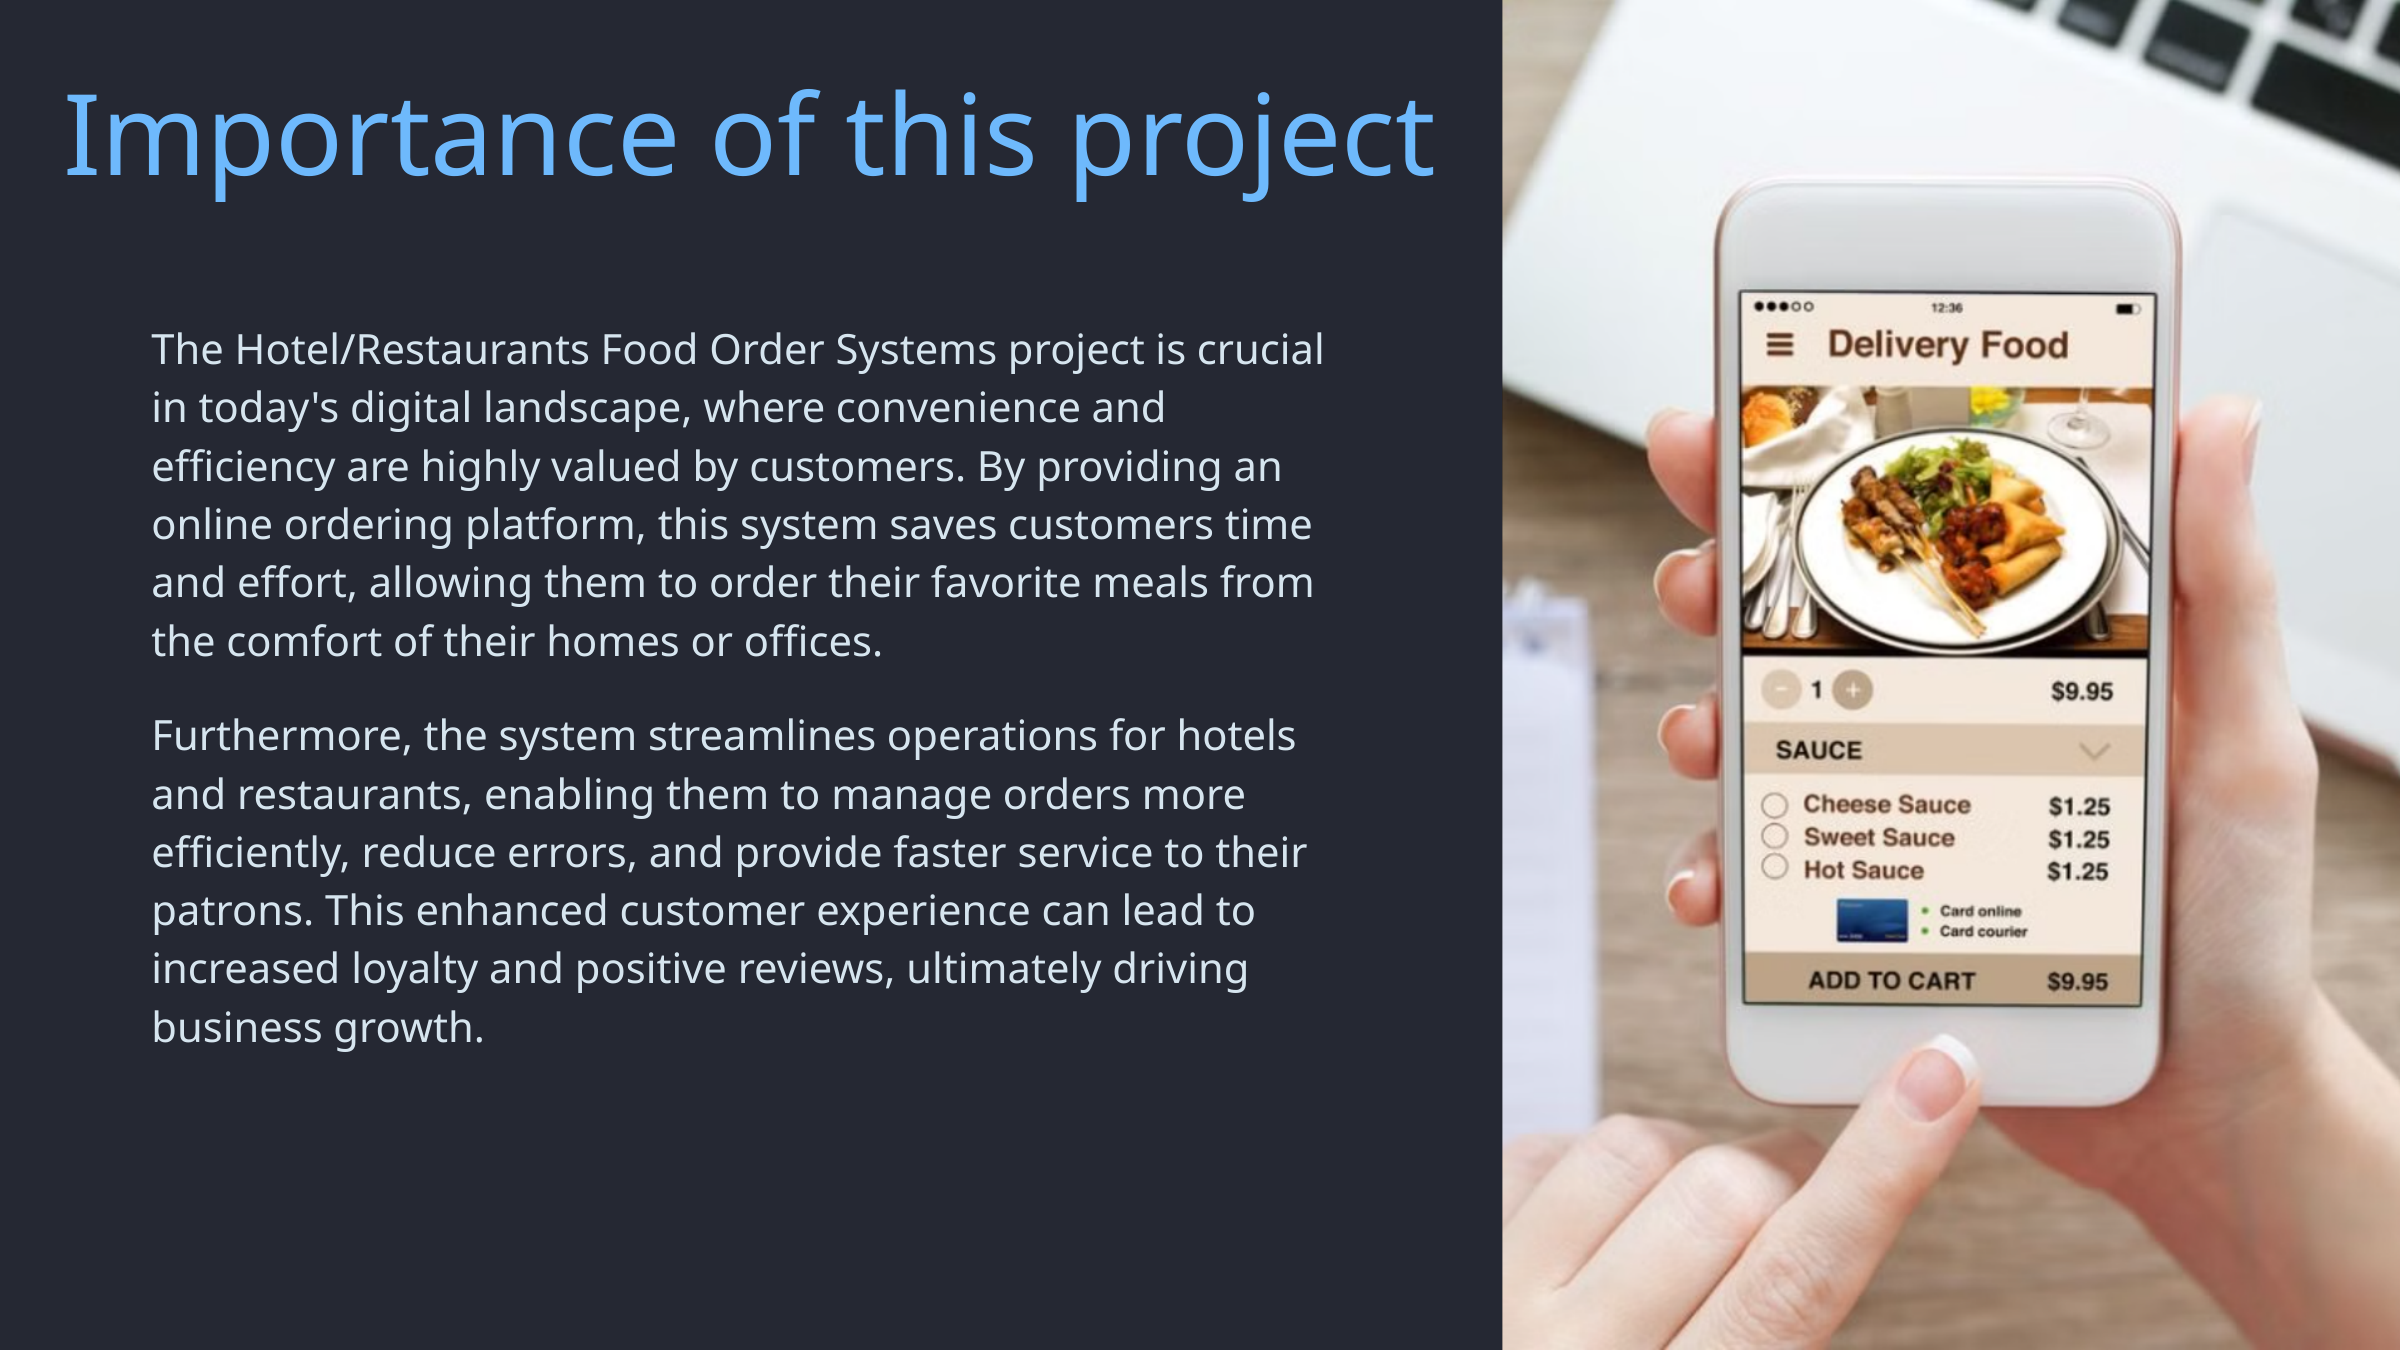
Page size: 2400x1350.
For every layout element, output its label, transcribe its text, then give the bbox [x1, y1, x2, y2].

picture [1501, 0, 2400, 1350]
text_box Furthermore, the system streamlines operations for hotels and restaurants, enabling them to manage orders more efficiently, reduce errors, and provide faster service to their patrons. This enhanced customer experience can lead to increased loyalty and positive reviews, ultimately driving business growth. [136, 693, 1364, 1043]
text_box [0, 0, 1501, 1350]
text_box Importance of this project [0, 77, 1500, 231]
text_box The Hotel/Restaurants Food Order Systems project is crucial in today's digital landscape, where convenience and efficiency are highly valued by customers. By providing an online ordering platform, this system saves customers time and effort, allowing them to order their favorite meals from the comfort of their homes or offices. [136, 307, 1364, 656]
